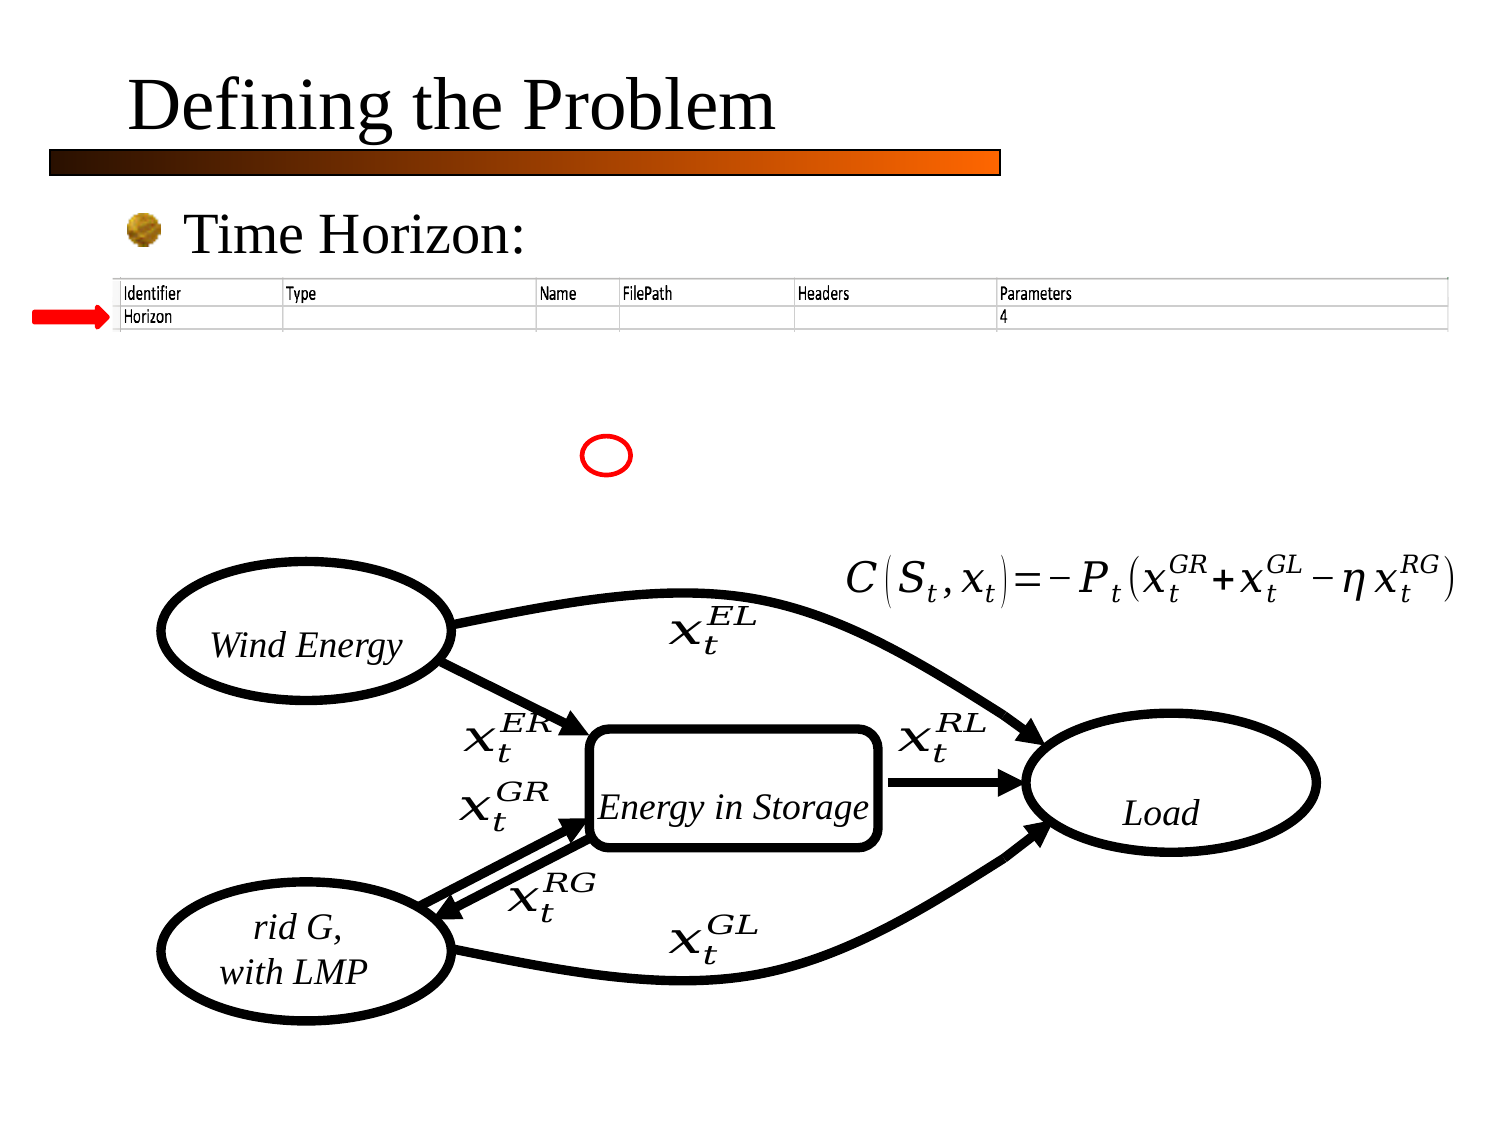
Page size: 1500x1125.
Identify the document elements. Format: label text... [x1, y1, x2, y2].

picture [127, 213, 161, 247]
picture [112, 277, 1449, 332]
text_box [450, 859, 1000, 983]
text_box [158, 879, 454, 1024]
text_box [1023, 711, 1319, 855]
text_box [419, 817, 590, 907]
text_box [440, 661, 590, 736]
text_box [1003, 819, 1055, 859]
text_box [587, 726, 881, 850]
text_box [158, 559, 454, 703]
text_box [450, 590, 1005, 716]
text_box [431, 838, 590, 920]
title Defining the Problem [112, 50, 1388, 150]
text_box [1003, 715, 1046, 746]
list Time Horizon: [112, 339, 1388, 1000]
text_box [34, 306, 107, 328]
text_box [581, 436, 631, 476]
list Time Horizon: [112, 187, 1388, 277]
